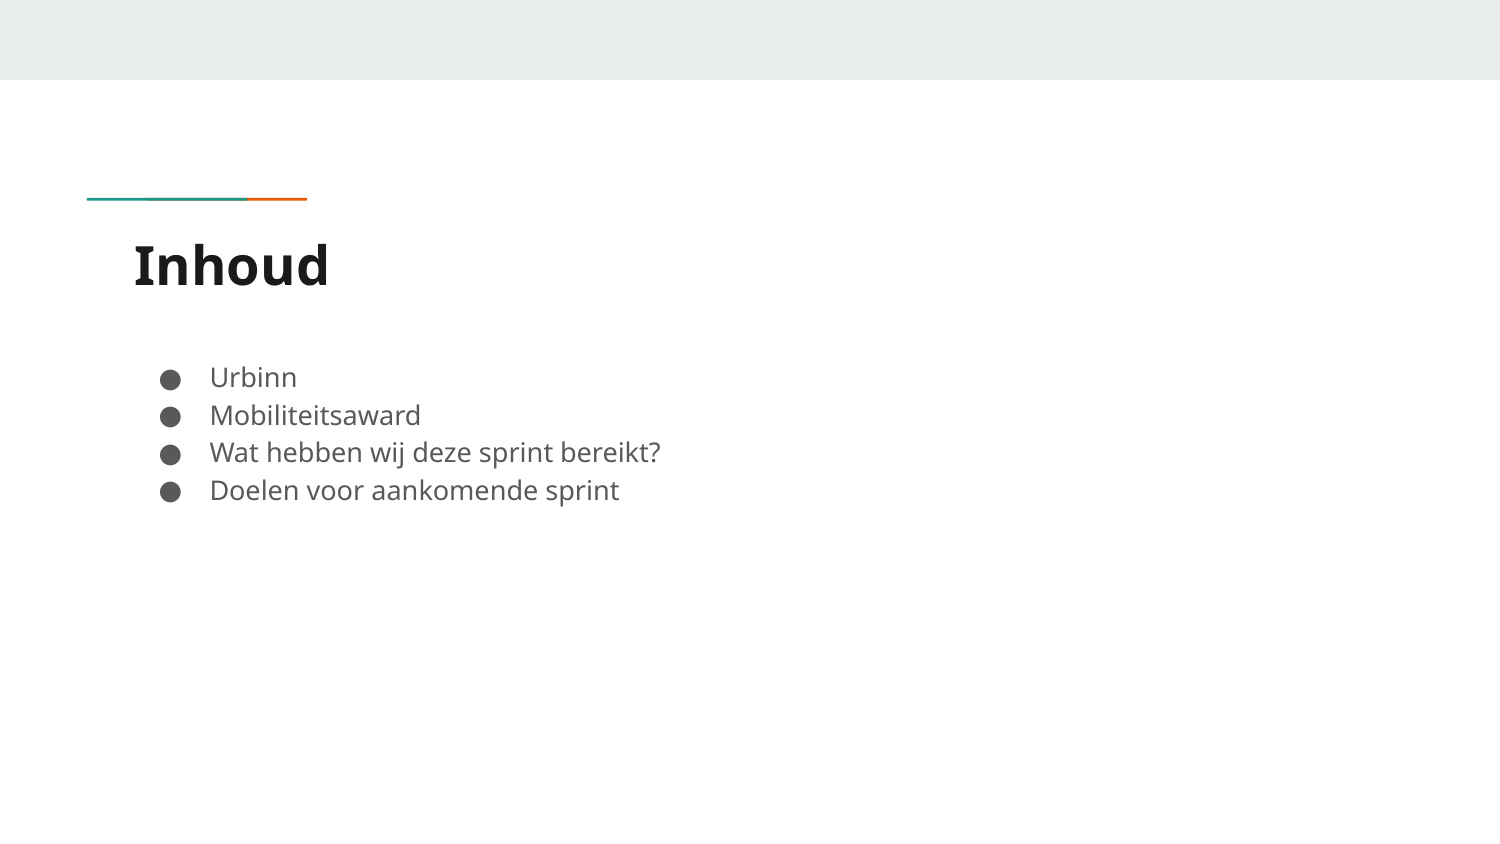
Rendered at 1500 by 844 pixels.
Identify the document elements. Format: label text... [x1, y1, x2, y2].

list Urbinn Mobiliteitsaward Wat hebben wij deze sprint bereikt? Doelen voor aankomende sprint [119, 341, 1381, 712]
title Inhoud [119, 216, 1381, 305]
